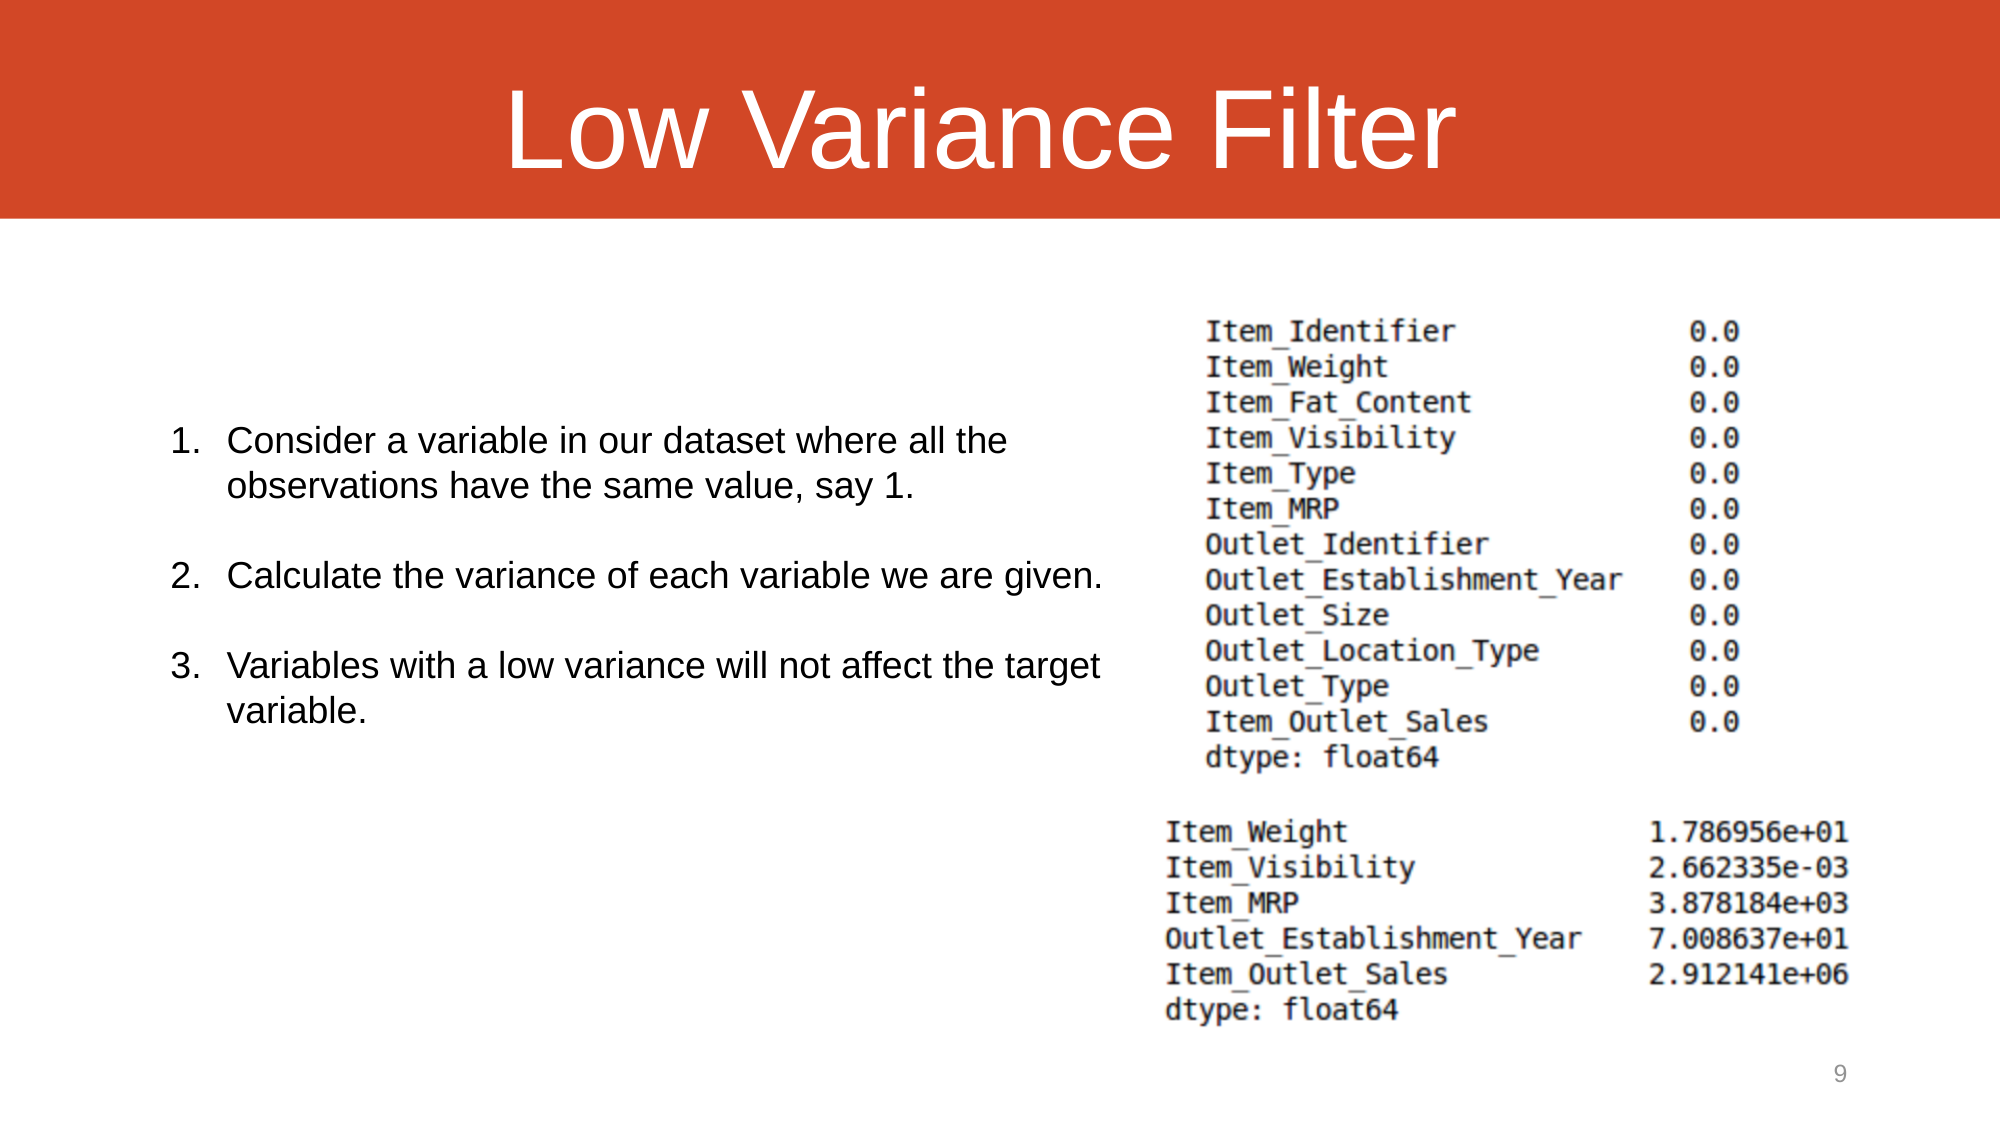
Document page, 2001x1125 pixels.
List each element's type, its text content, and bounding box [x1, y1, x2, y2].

picture [1180, 306, 1758, 786]
text_box Consider a variable in our dataset where all the observations have the same value, say 1. Calculate the variance of each variable we are given. Variables with a low variance will not affect the target variable. [155, 408, 1159, 784]
picture [1119, 796, 1886, 1047]
title Low Variance Filter [99, 0, 1863, 199]
slide_number 9 [1325, 1047, 1863, 1103]
